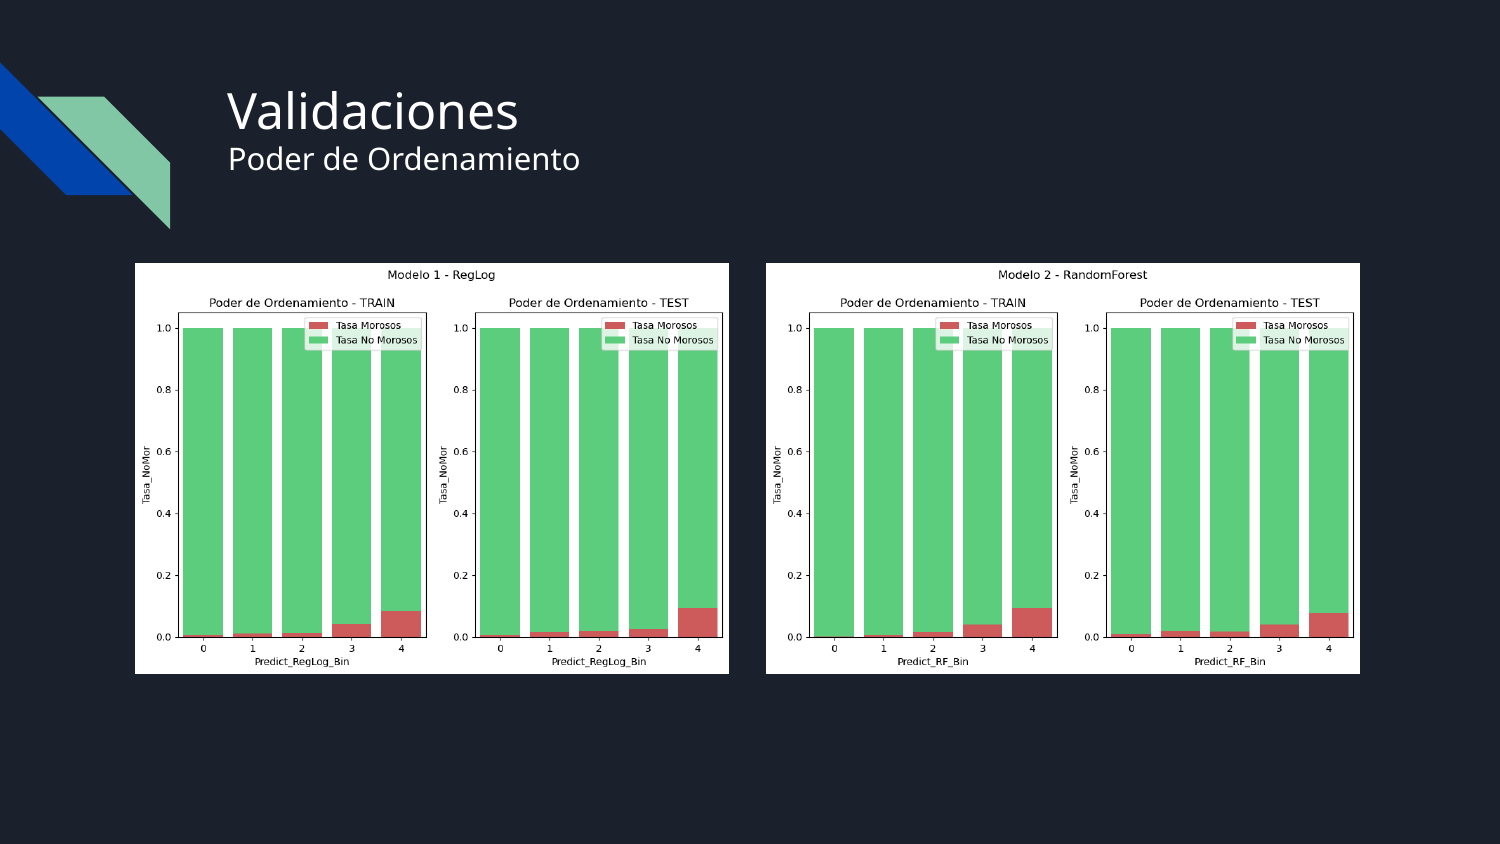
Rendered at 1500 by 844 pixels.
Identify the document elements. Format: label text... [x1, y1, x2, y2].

picture [135, 263, 730, 674]
picture [765, 263, 1360, 674]
title Validaciones Poder de Ordenamiento [212, 64, 1368, 215]
